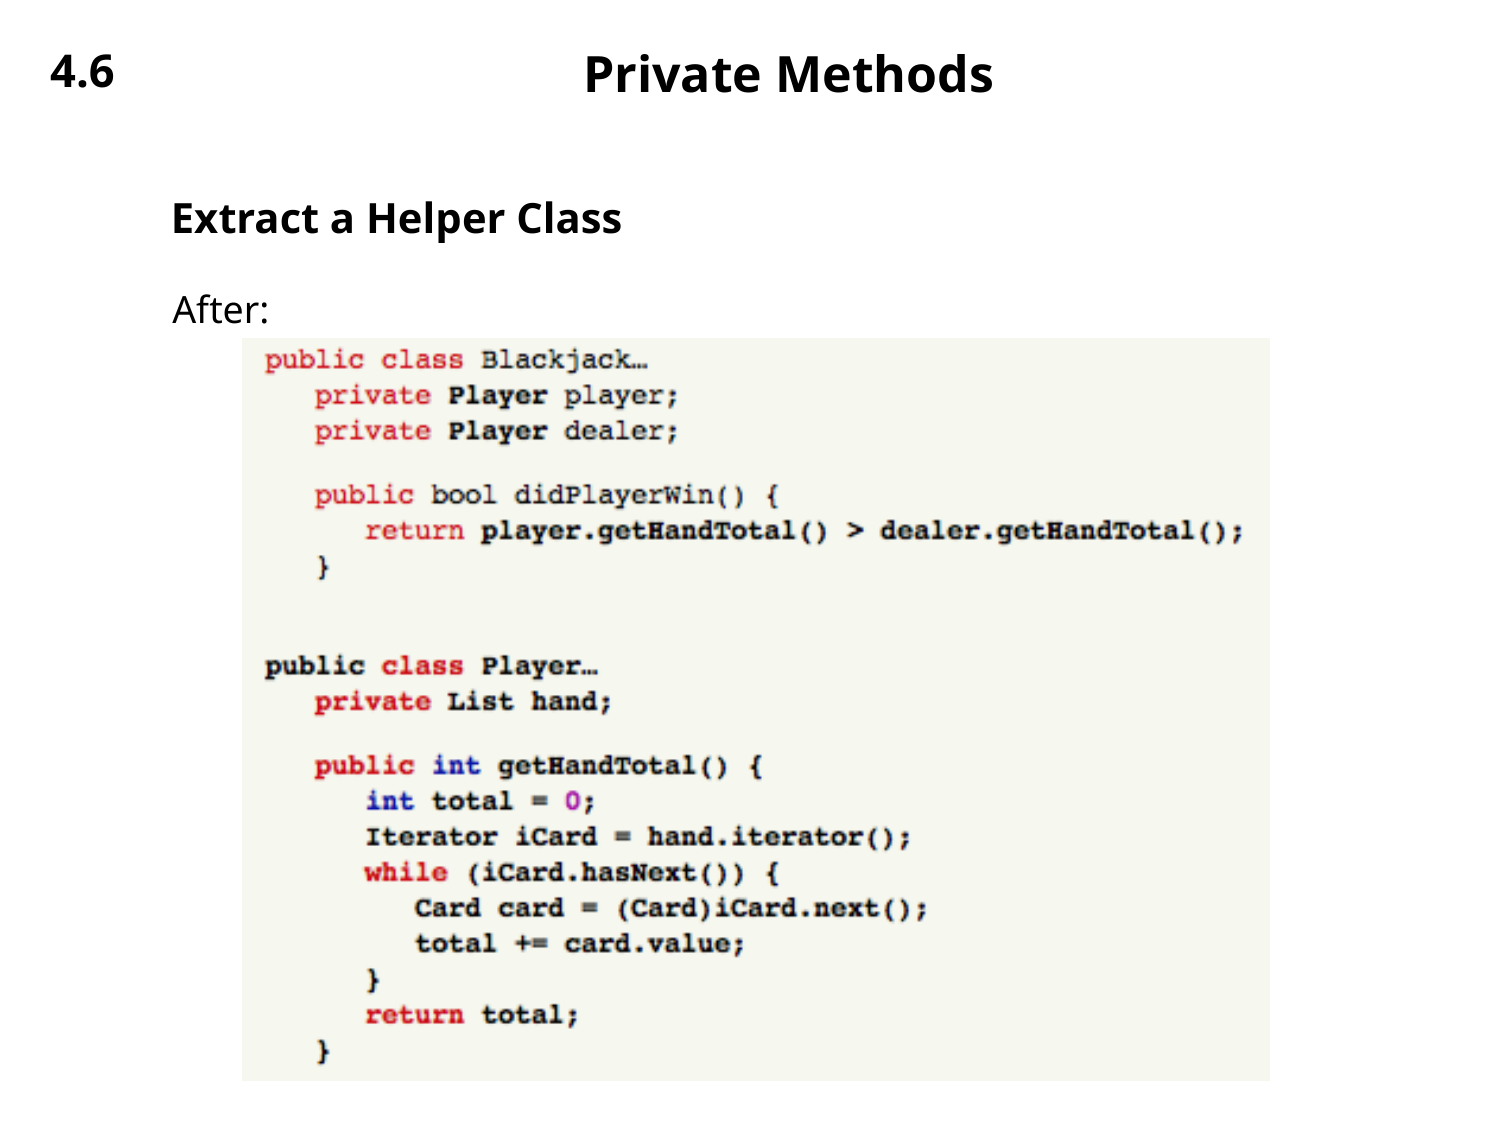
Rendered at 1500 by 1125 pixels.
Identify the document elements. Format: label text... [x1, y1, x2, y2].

text_box After: [157, 278, 285, 339]
list 4.6 [35, 35, 160, 106]
picture [241, 337, 1270, 1082]
text_box Extract a Helper Class [156, 184, 638, 250]
title Private Methods [152, 35, 1425, 108]
